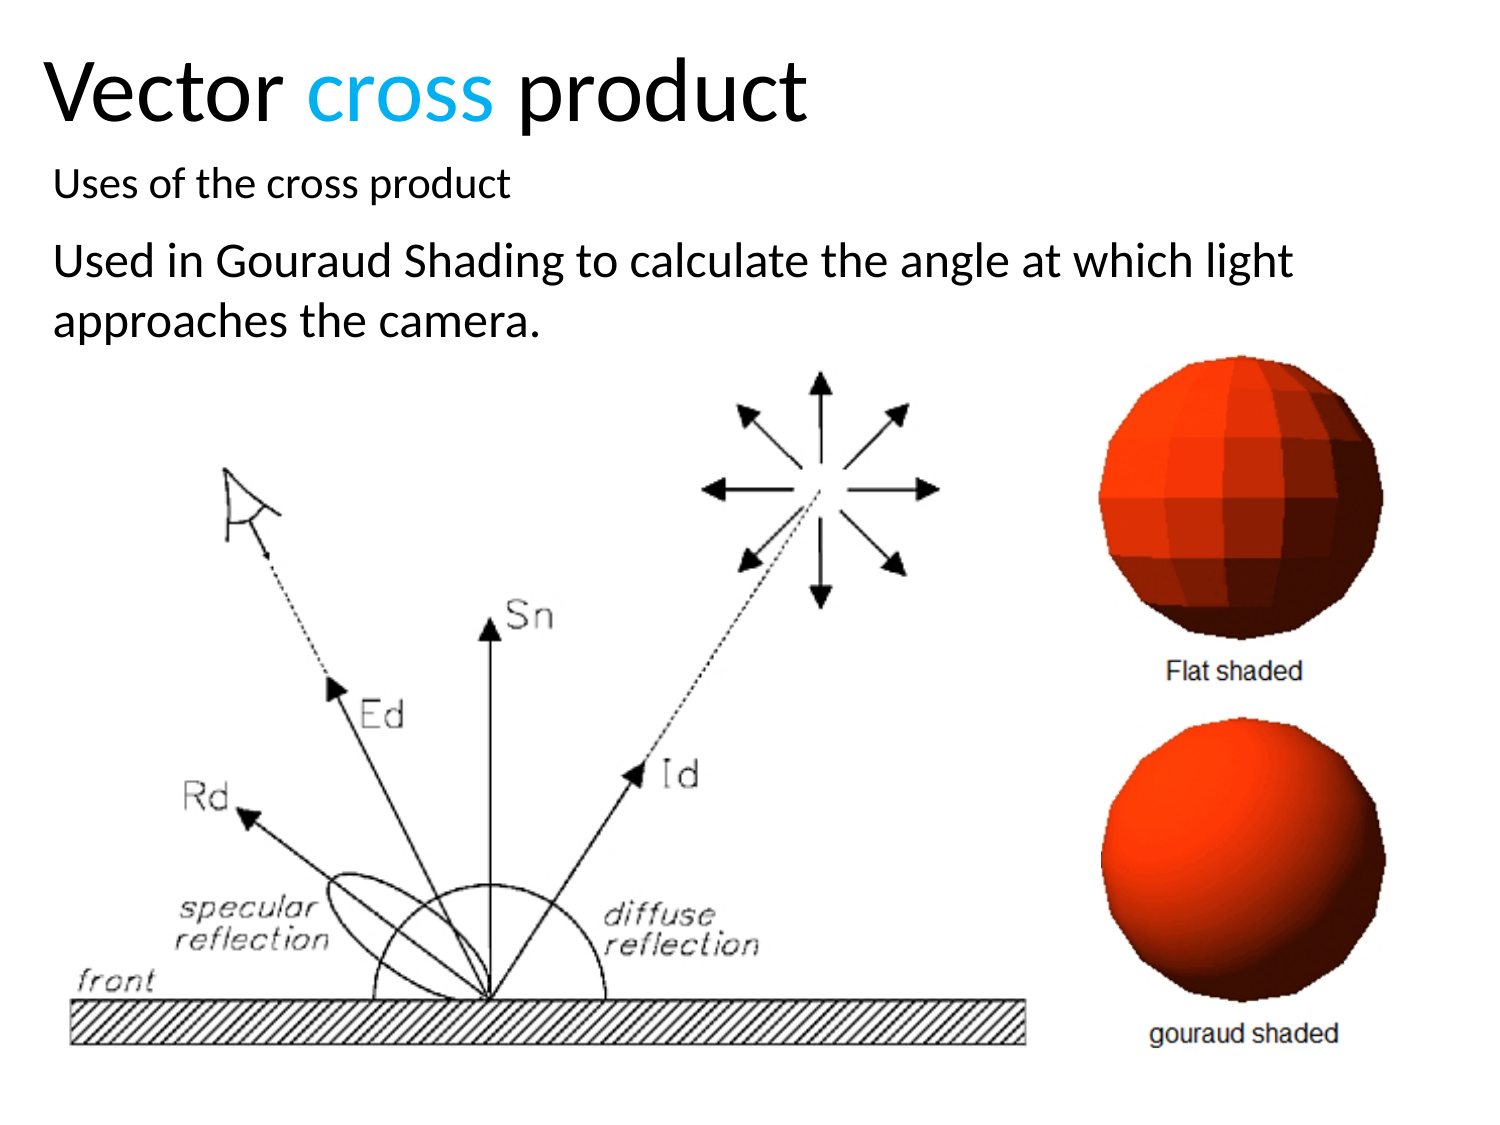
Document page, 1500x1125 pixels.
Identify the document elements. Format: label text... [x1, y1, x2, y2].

picture [64, 369, 1033, 1078]
picture [1101, 711, 1391, 1061]
text_box Uses of the cross product [37, 152, 645, 217]
text_box Vector cross product [28, 22, 825, 148]
text_box Used in Gouraud Shading to calculate the angle at which light approaches the camera. [37, 220, 1342, 355]
picture [1097, 352, 1391, 692]
